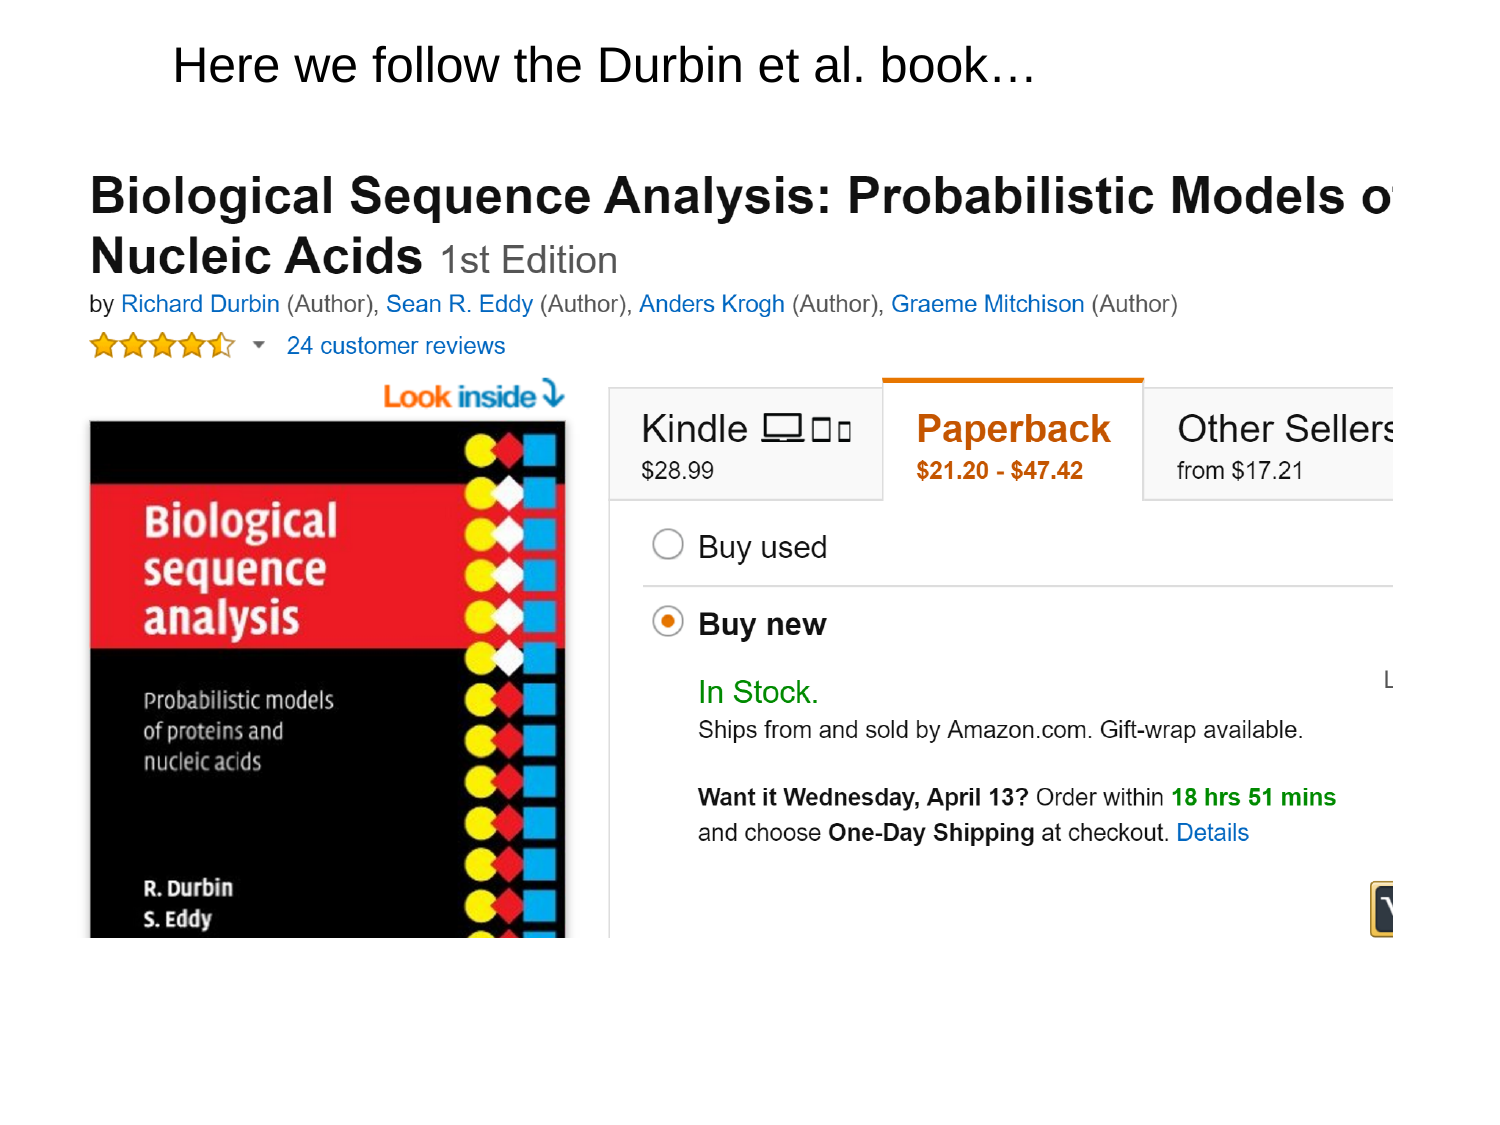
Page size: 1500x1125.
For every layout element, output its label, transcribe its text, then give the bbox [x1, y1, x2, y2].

text_box Here we follow the Durbin et al. book… [157, 24, 1163, 100]
picture [66, 162, 1393, 938]
